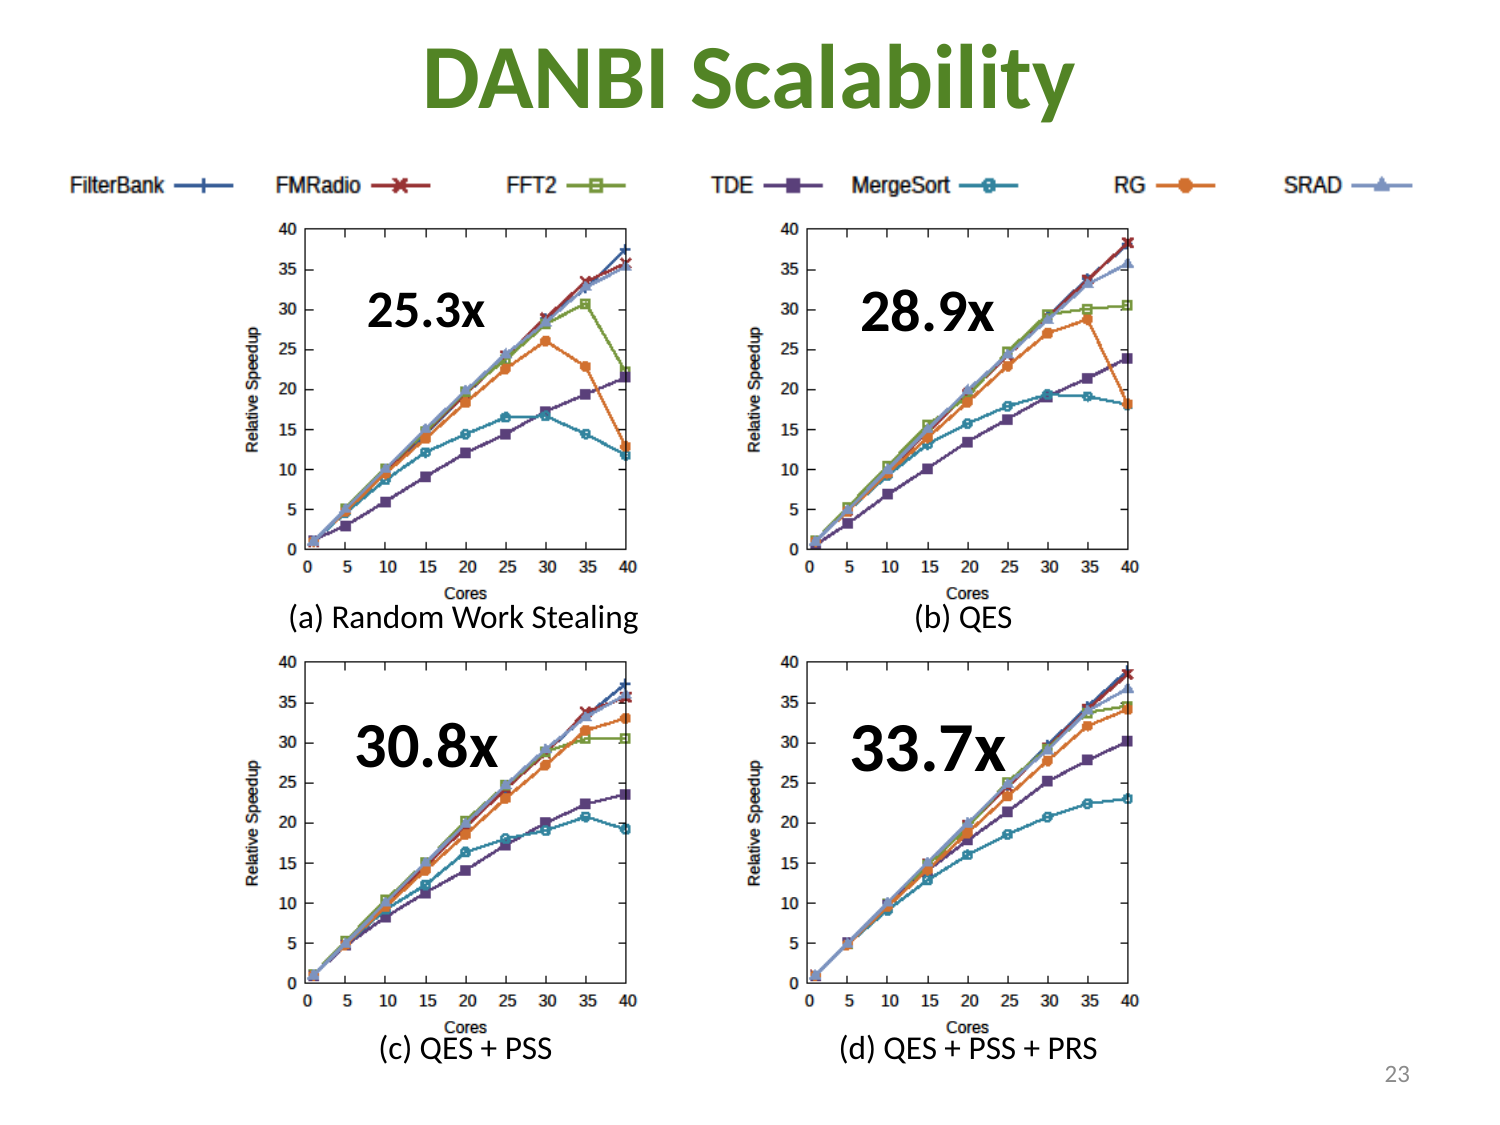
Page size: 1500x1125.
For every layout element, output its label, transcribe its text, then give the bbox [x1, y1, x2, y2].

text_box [740, 211, 1154, 644]
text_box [238, 644, 653, 1075]
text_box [238, 211, 663, 644]
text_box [67, 173, 1419, 199]
title DANBI Scalability [75, 0, 1425, 166]
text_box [740, 644, 1154, 1075]
slide_number 23 [1074, 1042, 1425, 1103]
